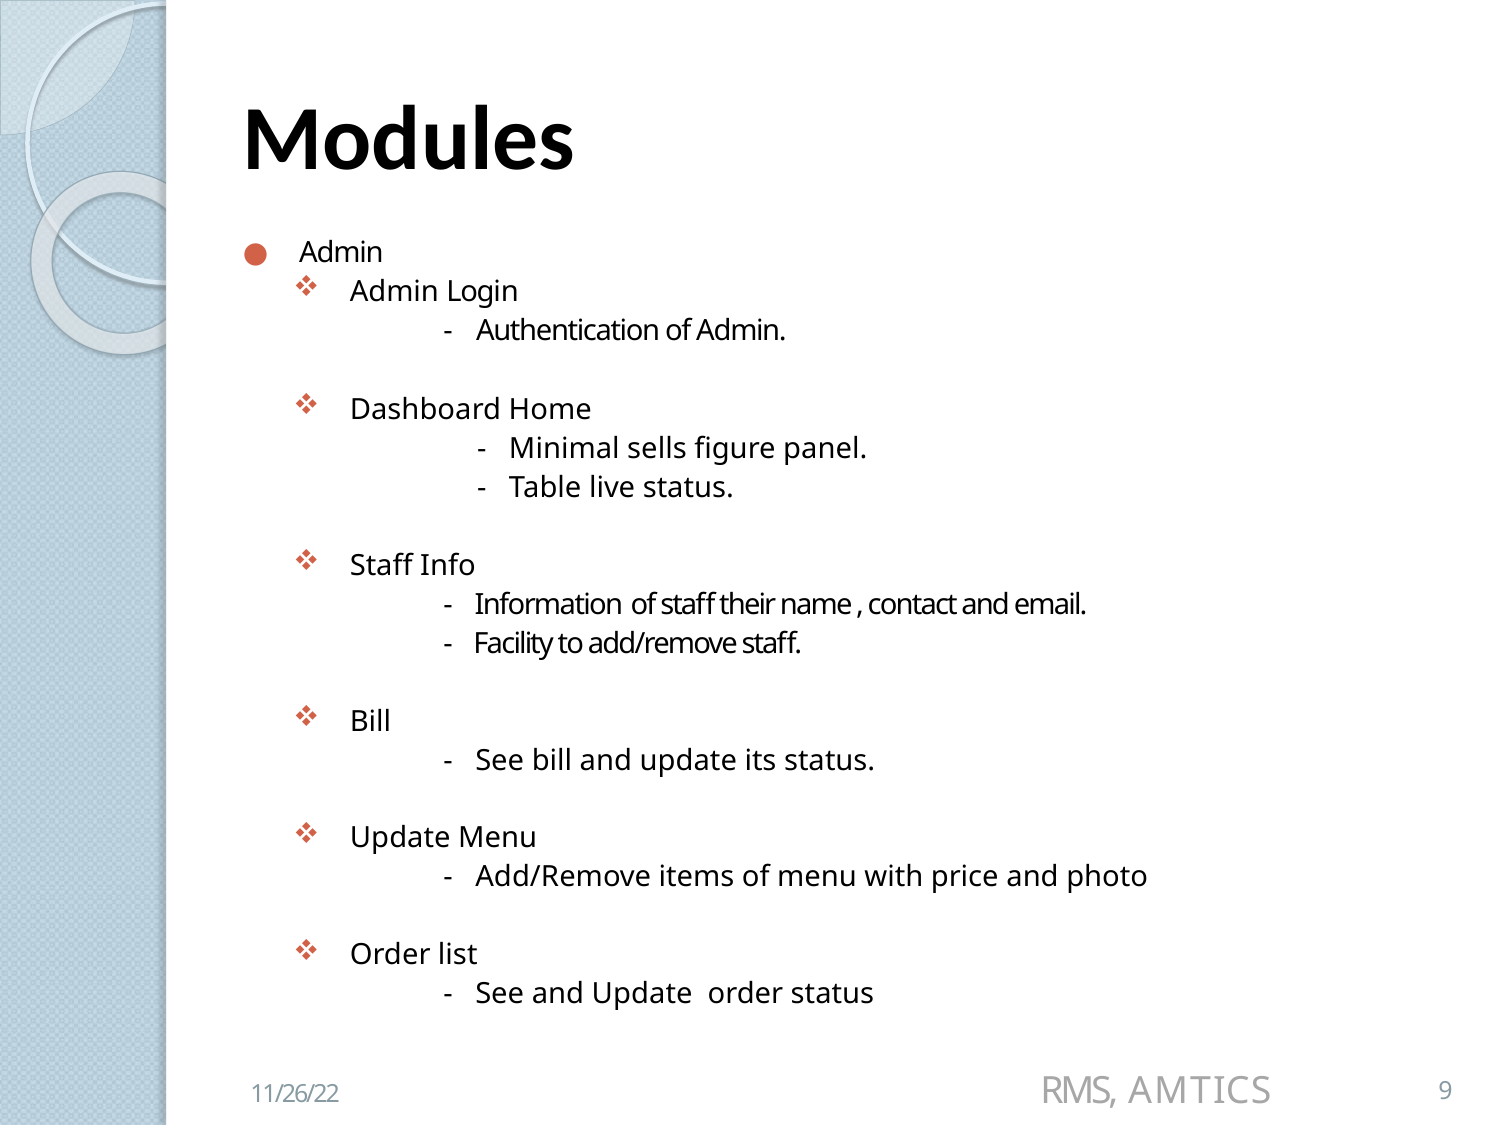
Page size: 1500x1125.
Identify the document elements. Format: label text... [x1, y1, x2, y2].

text_box RMS, AMTICS [1038, 1066, 1394, 1112]
text_box Admin Admin Login - Authentication of Admin. Dashboard Home - Minimal sells figure panel. - Table live status. Staff Info - Information of staff their name , contact and email. - Facility to add/remove staff. Bill - See bill and update its status. Update Menu - Add/Remove items of menu with price and photo Order list - See and Update order status [240, 226, 1470, 1052]
title Modules [240, 75, 579, 226]
picture [0, 0, 166, 1125]
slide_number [248, 1076, 342, 1125]
text_box 9 [1432, 1073, 1470, 1109]
